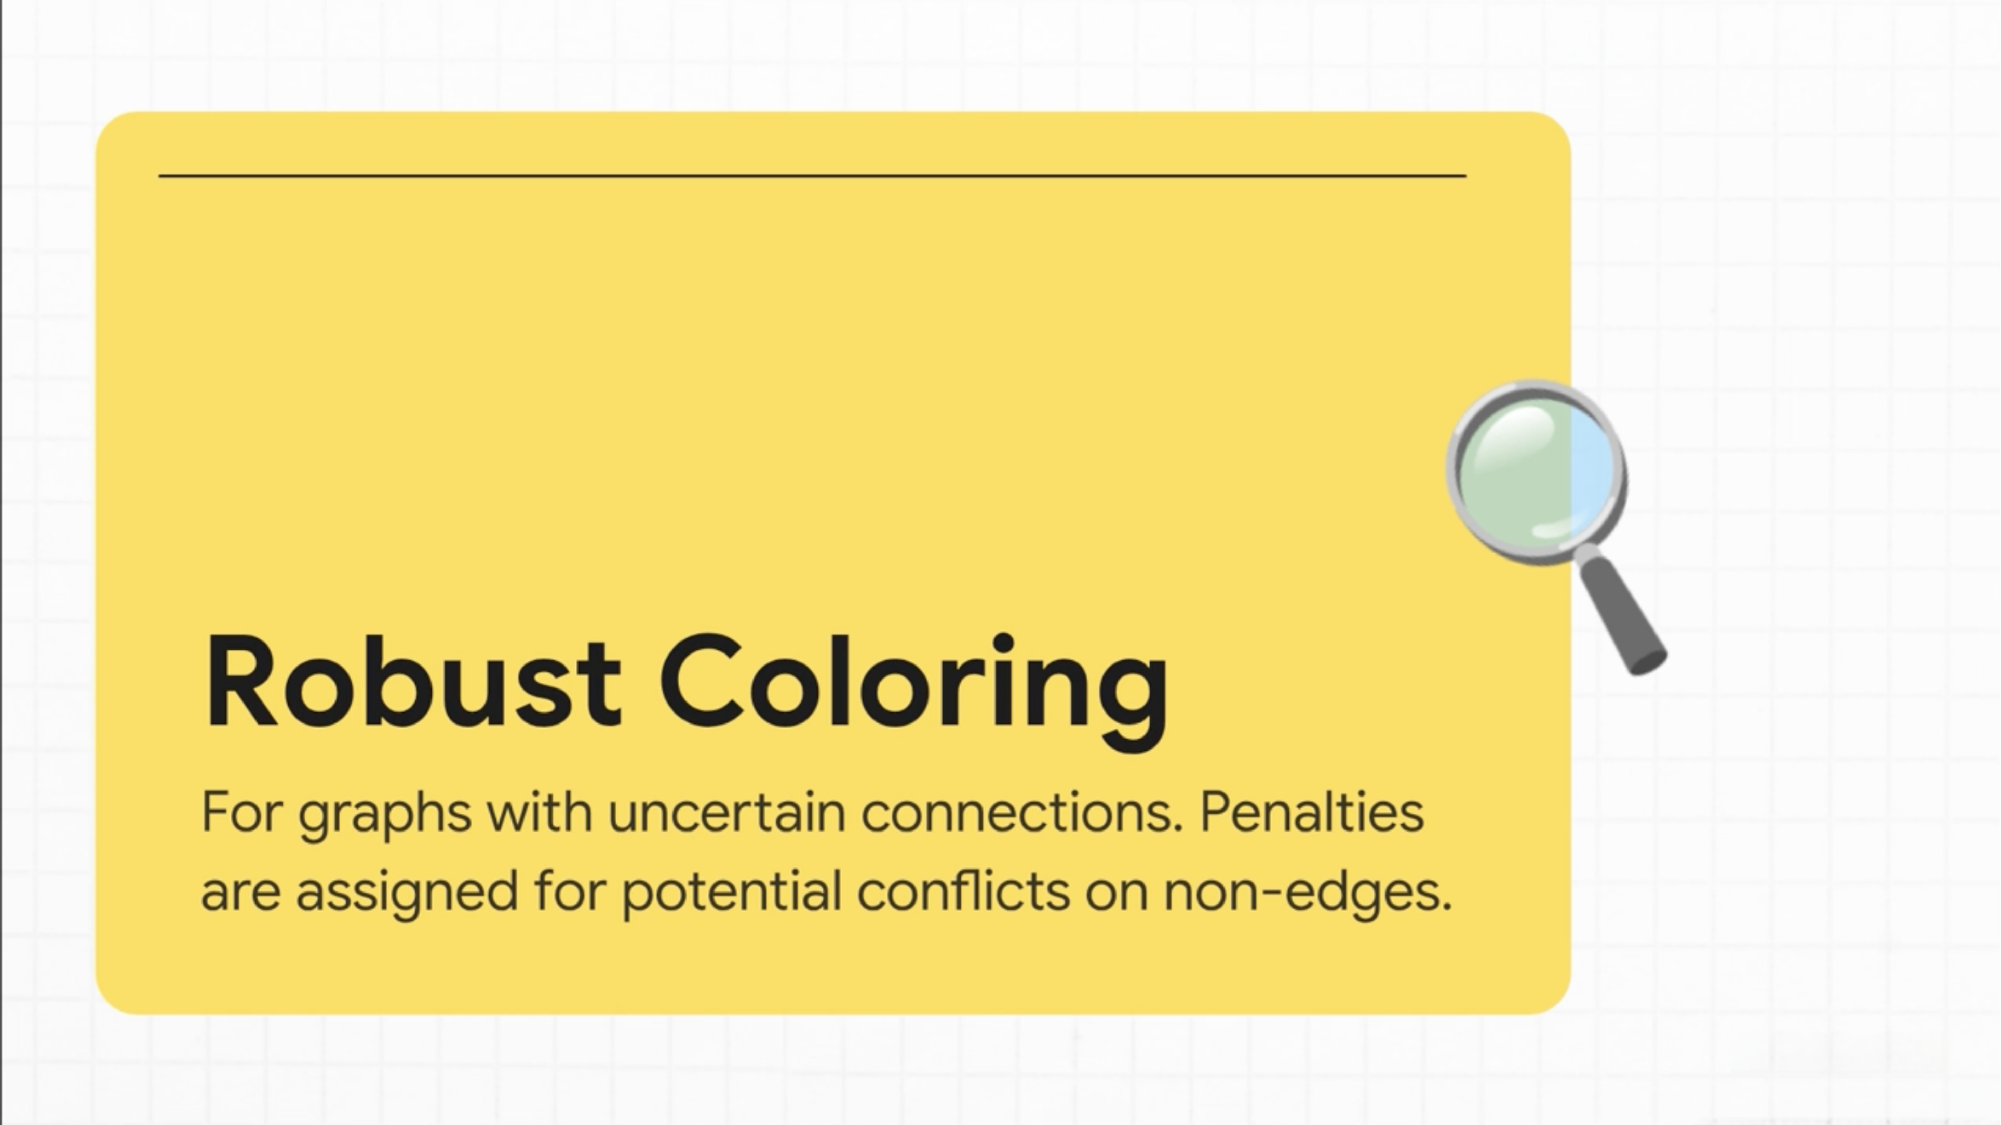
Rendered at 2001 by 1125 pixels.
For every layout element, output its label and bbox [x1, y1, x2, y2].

list [0, 0, 2000, 1125]
